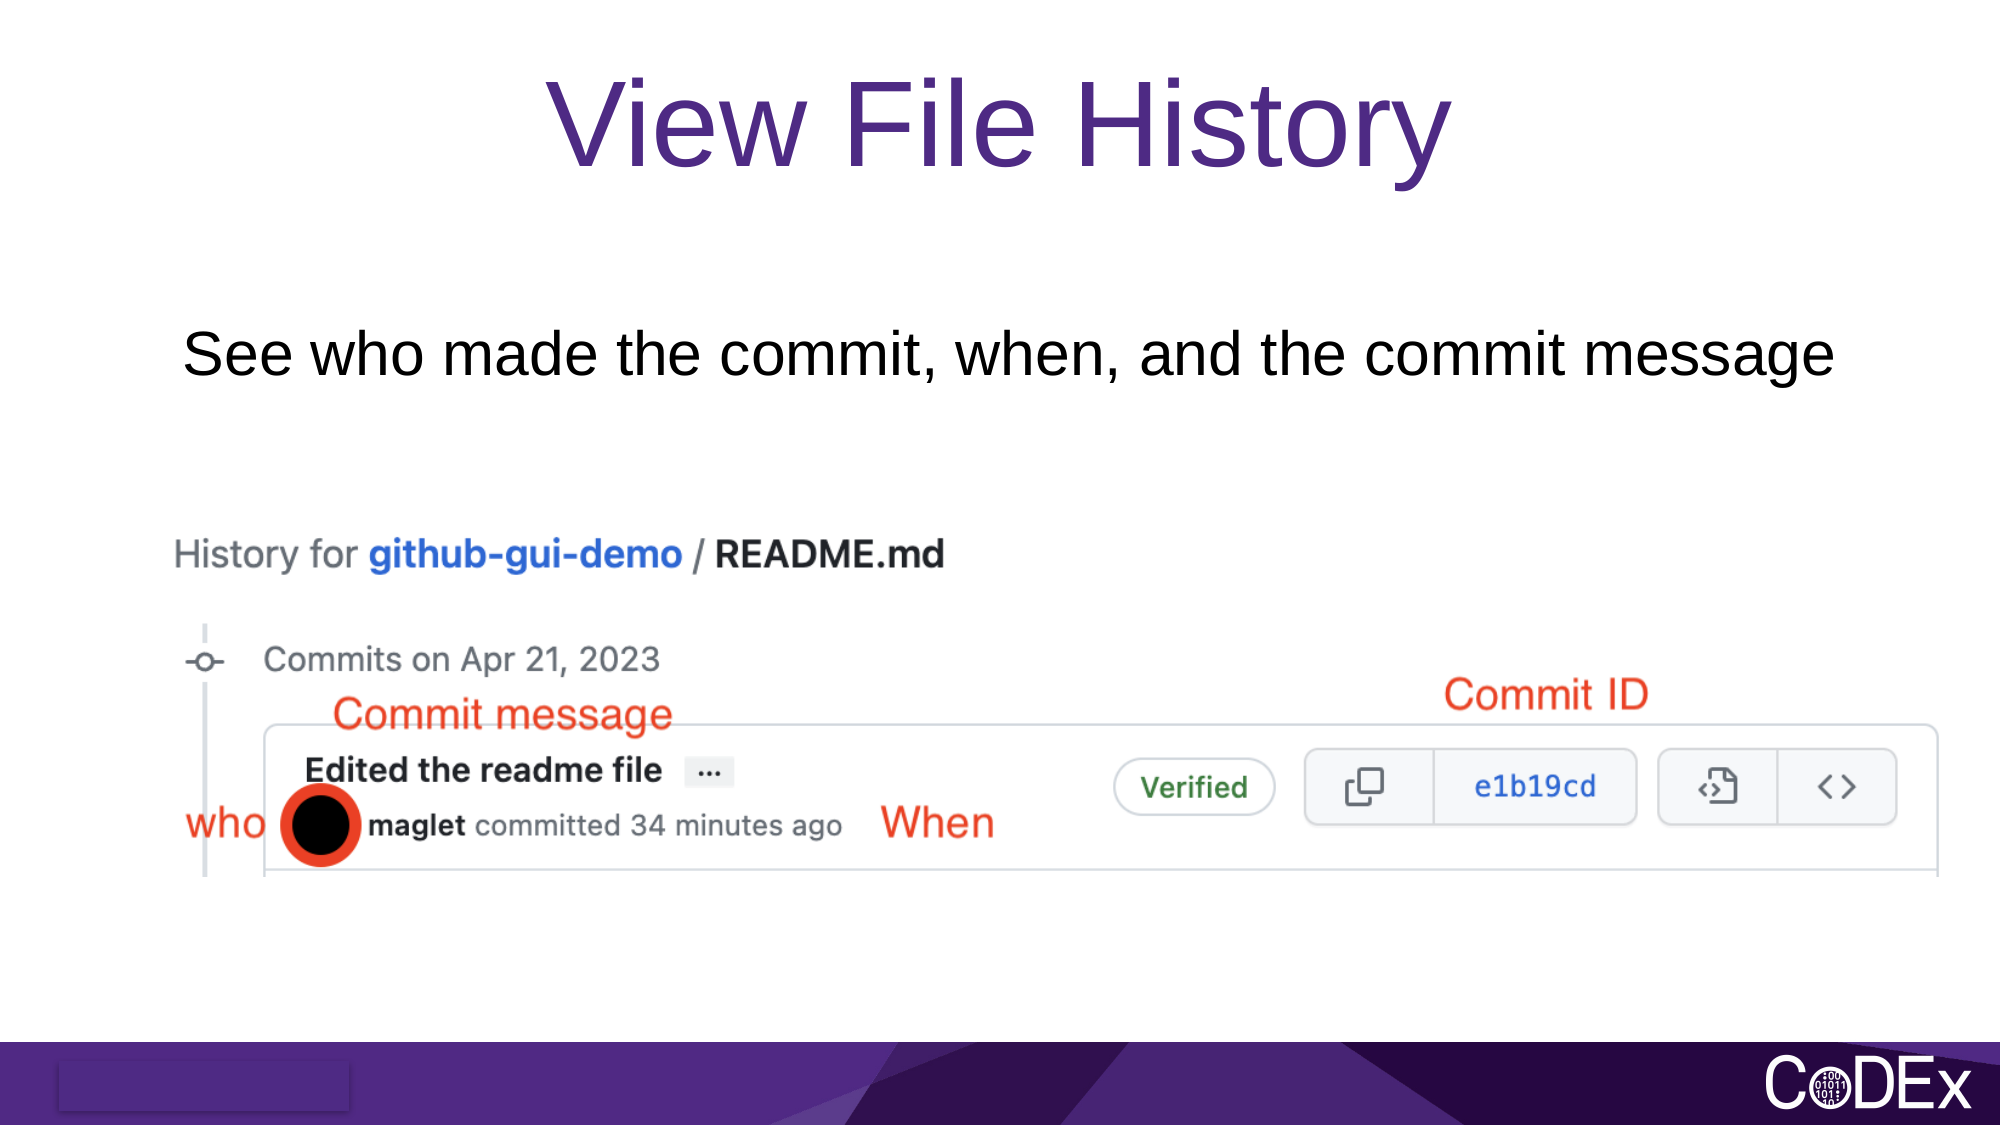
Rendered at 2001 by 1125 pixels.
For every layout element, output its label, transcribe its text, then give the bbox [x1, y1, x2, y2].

title View File History [137, 9, 1863, 227]
picture [0, 0, 2000, 1125]
text_box See who made the commit, when, and the commit message [167, 298, 1926, 404]
